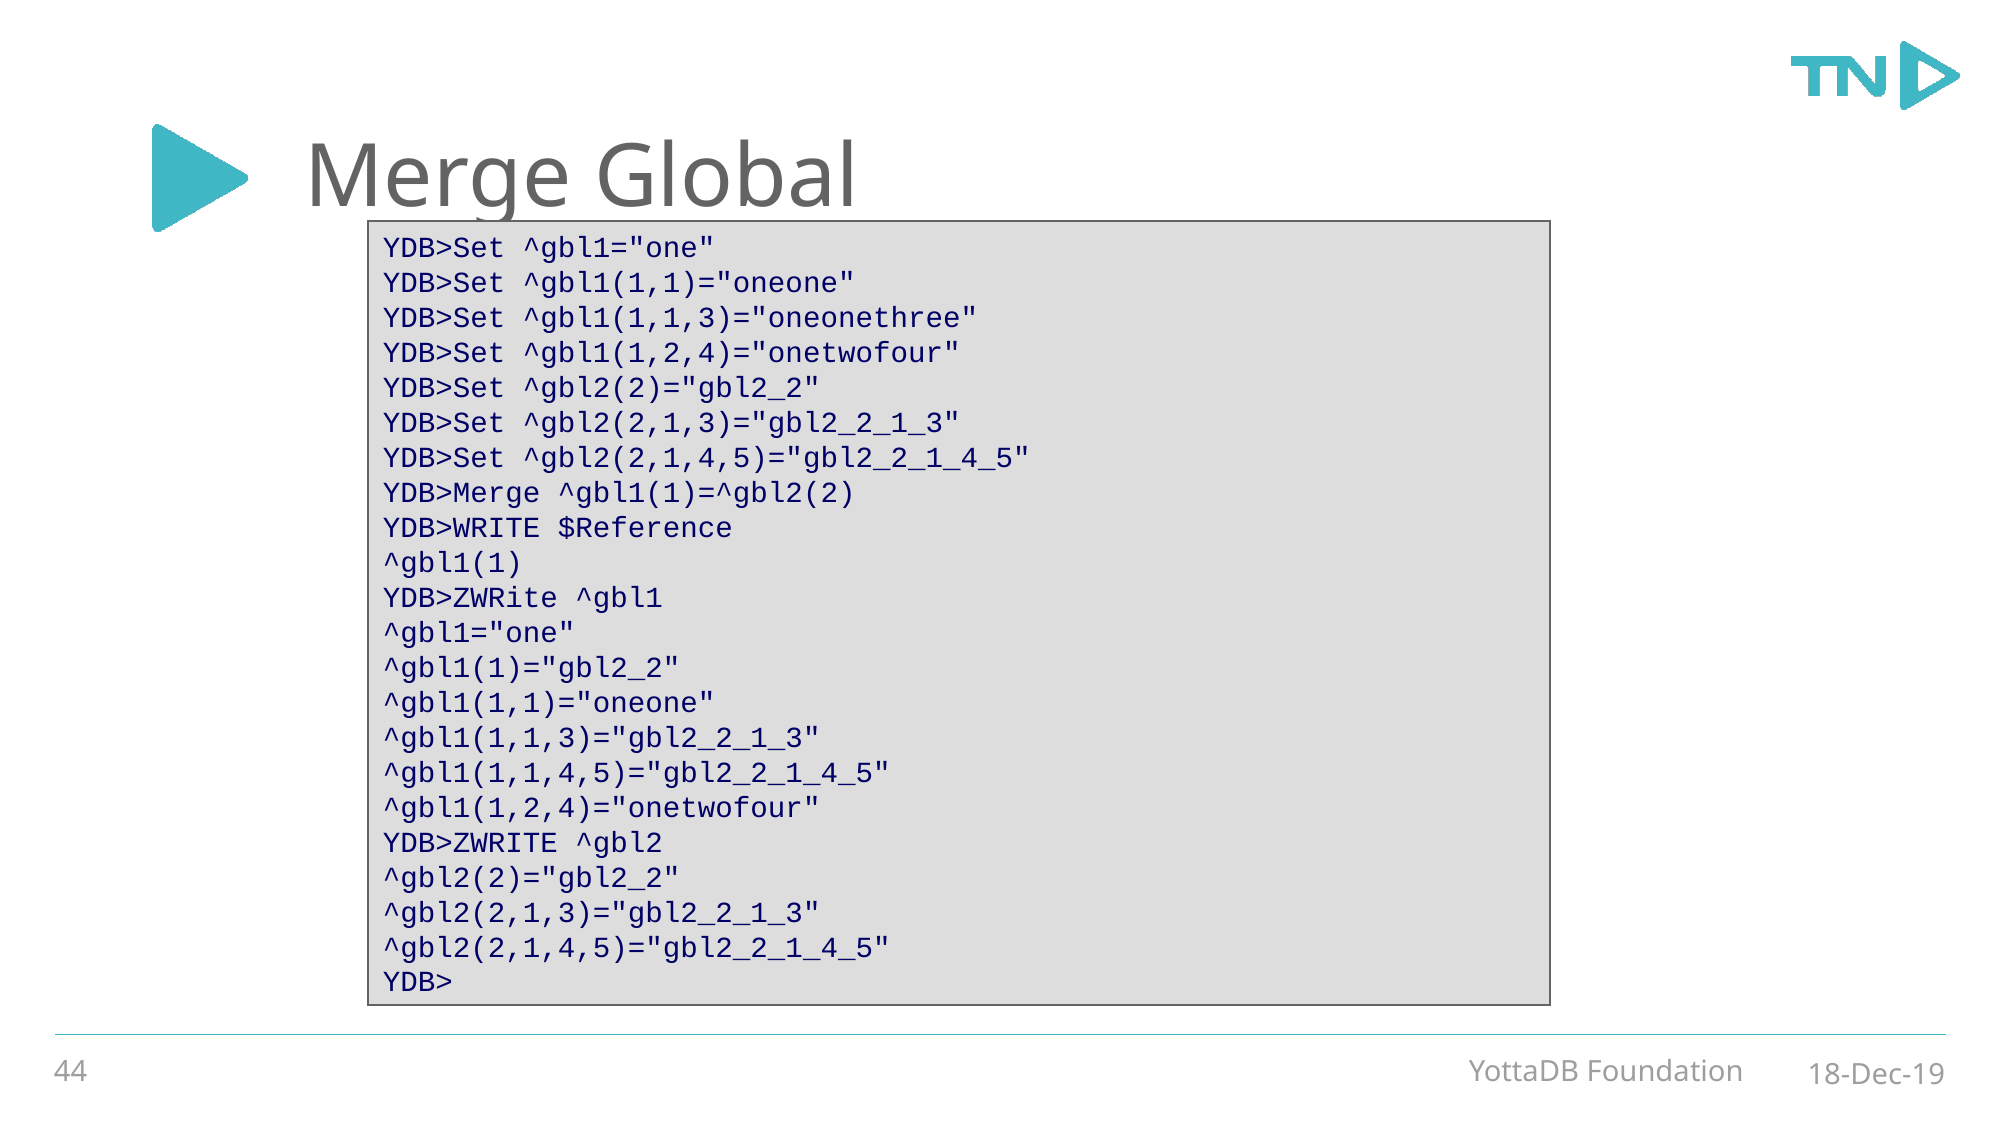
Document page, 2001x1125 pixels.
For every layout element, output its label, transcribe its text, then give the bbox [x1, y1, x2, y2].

picture [1791, 41, 1960, 110]
picture [152, 124, 248, 232]
slide_number 44 [39, 1042, 156, 1103]
footer YottaDB Foundation [1083, 1042, 1759, 1103]
text_box YDB>Set ^gbl1="one" YDB>Set ^gbl1(1,1)="oneone" YDB>Set ^gbl1(1,1,3)="oneonethree" YDB>Set ^gbl1(1,2,4)="onetwofour" YDB>Set ^gbl2(2)="gbl2_2" YDB>Set ^gbl2(2,1,3)="gbl2_2_1_3" YDB>Set ^gbl2(2,1,4,5)="gbl2_2_1_4_5" YDB>Merge ^gbl1(1)=^gbl2(2) YDB>WRITE $Reference ^gbl1(1) YDB>ZWRite ^gbl1 ^gbl1="one" ^gbl1(1)="gbl2_2" ^gbl1(1,1)="oneone" ^gbl1(1,1,3)="gbl2_2_1_3" ^gbl1(1,1,4,5)="gbl2_2_1_4_5" ^gbl1(1,2,4)="onetwofour" YDB>ZWRITE ^gbl2 ^gbl2(2)="gbl2_2" ^gbl2(2,1,3)="gbl2_2_1_3" ^gbl2(2,1,4,5)="gbl2_2_1_4_5" YDB> [368, 221, 1550, 1006]
title Merge Global [289, 124, 1590, 232]
slide_number 18-Dec-19 [1762, 1042, 1961, 1103]
